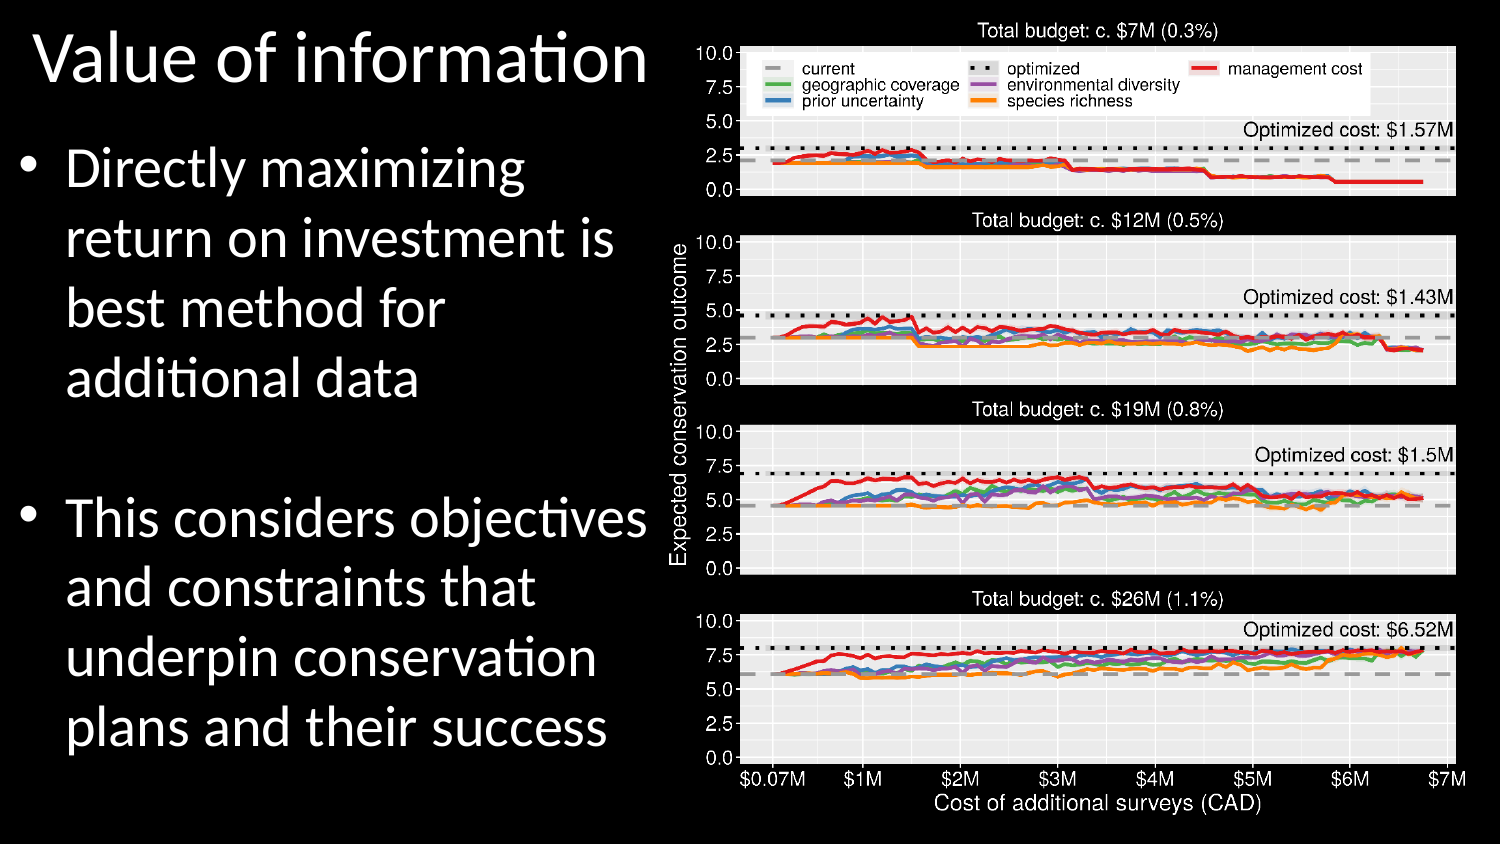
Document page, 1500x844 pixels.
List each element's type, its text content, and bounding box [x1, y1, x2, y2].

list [669, 14, 1466, 815]
text_box Directly maximizing return on investment is best method for additional data This considers objectives and constraints that underpin conservation plans and their success [3, 121, 664, 766]
text_box Value of information [12, 0, 670, 105]
